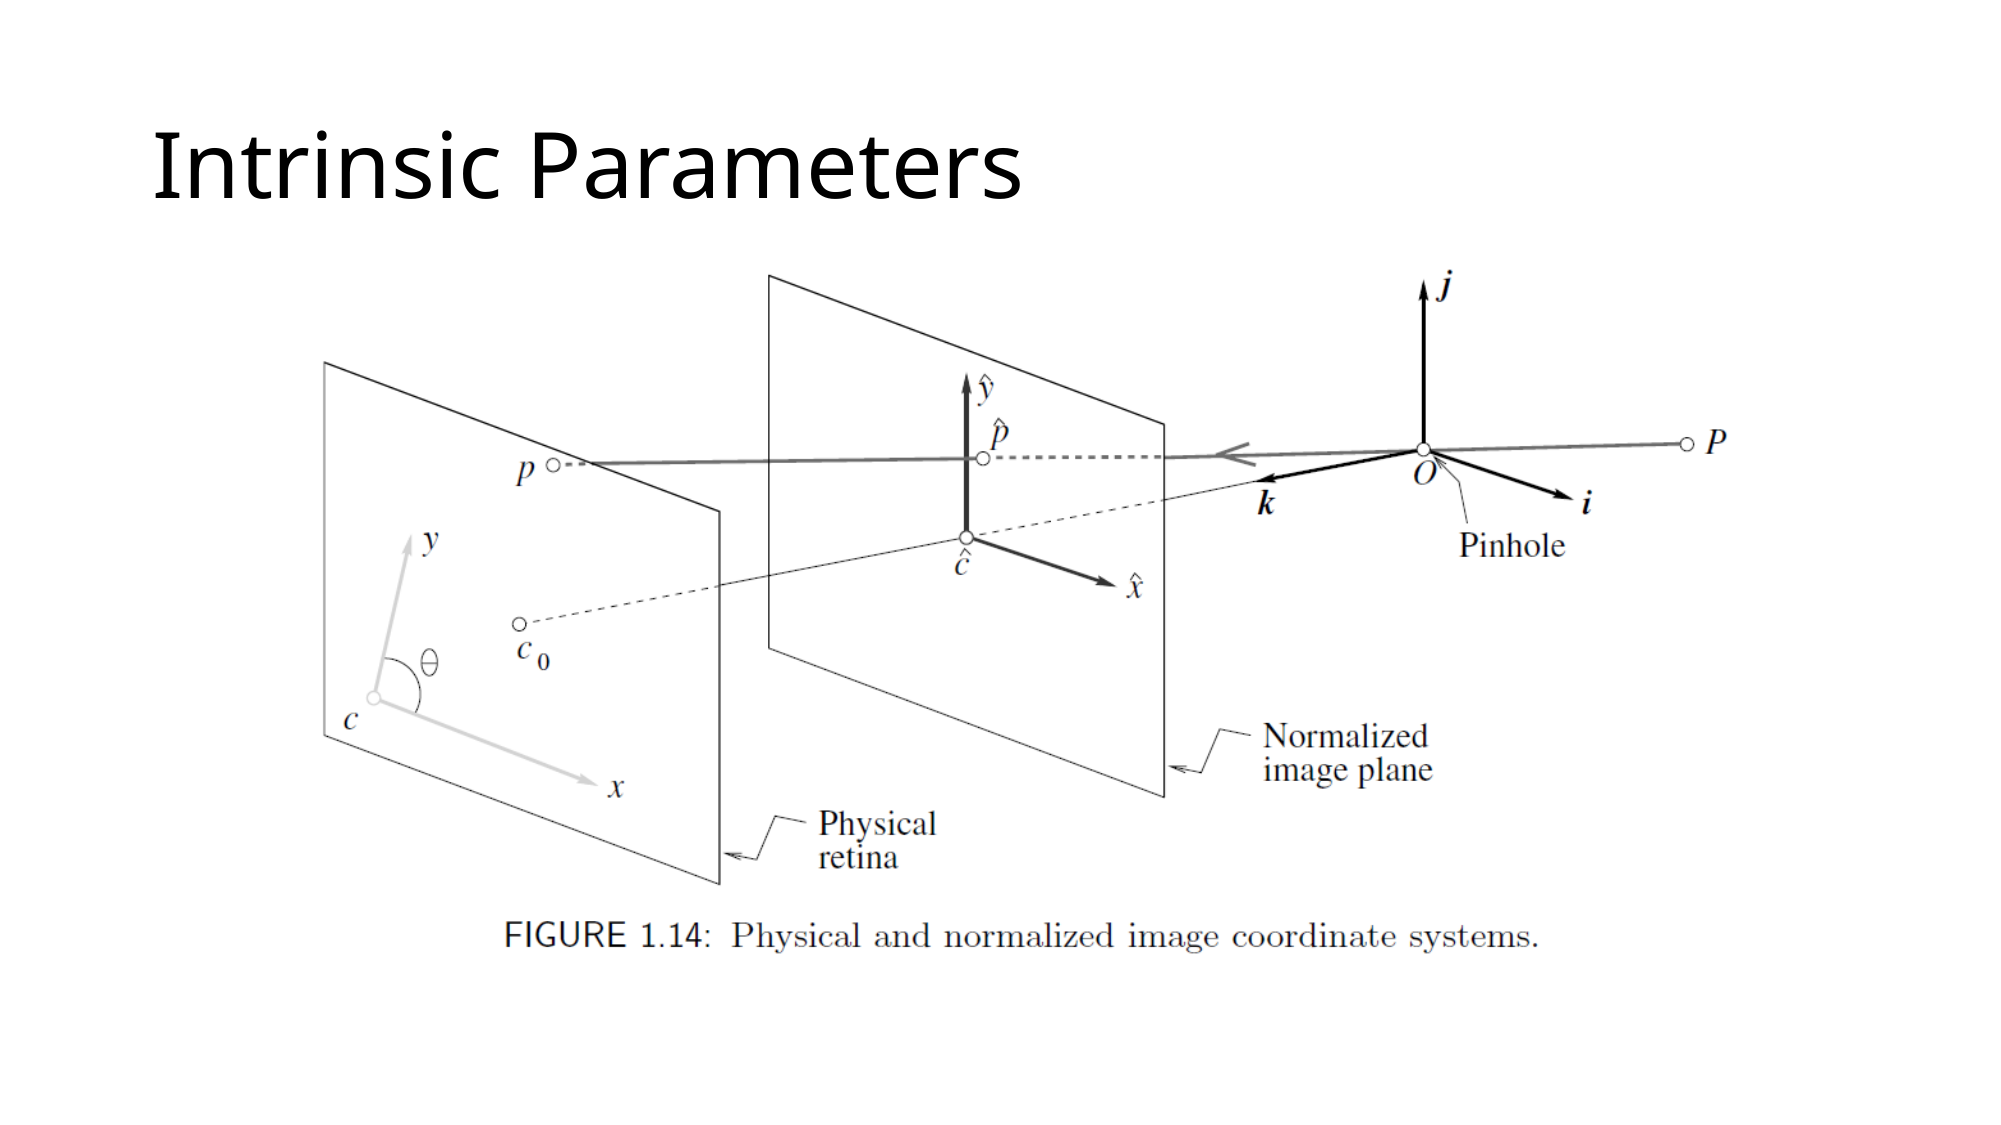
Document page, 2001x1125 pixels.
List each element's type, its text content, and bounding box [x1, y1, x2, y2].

title Intrinsic Parameters [137, 59, 1863, 278]
picture [249, 248, 1750, 986]
